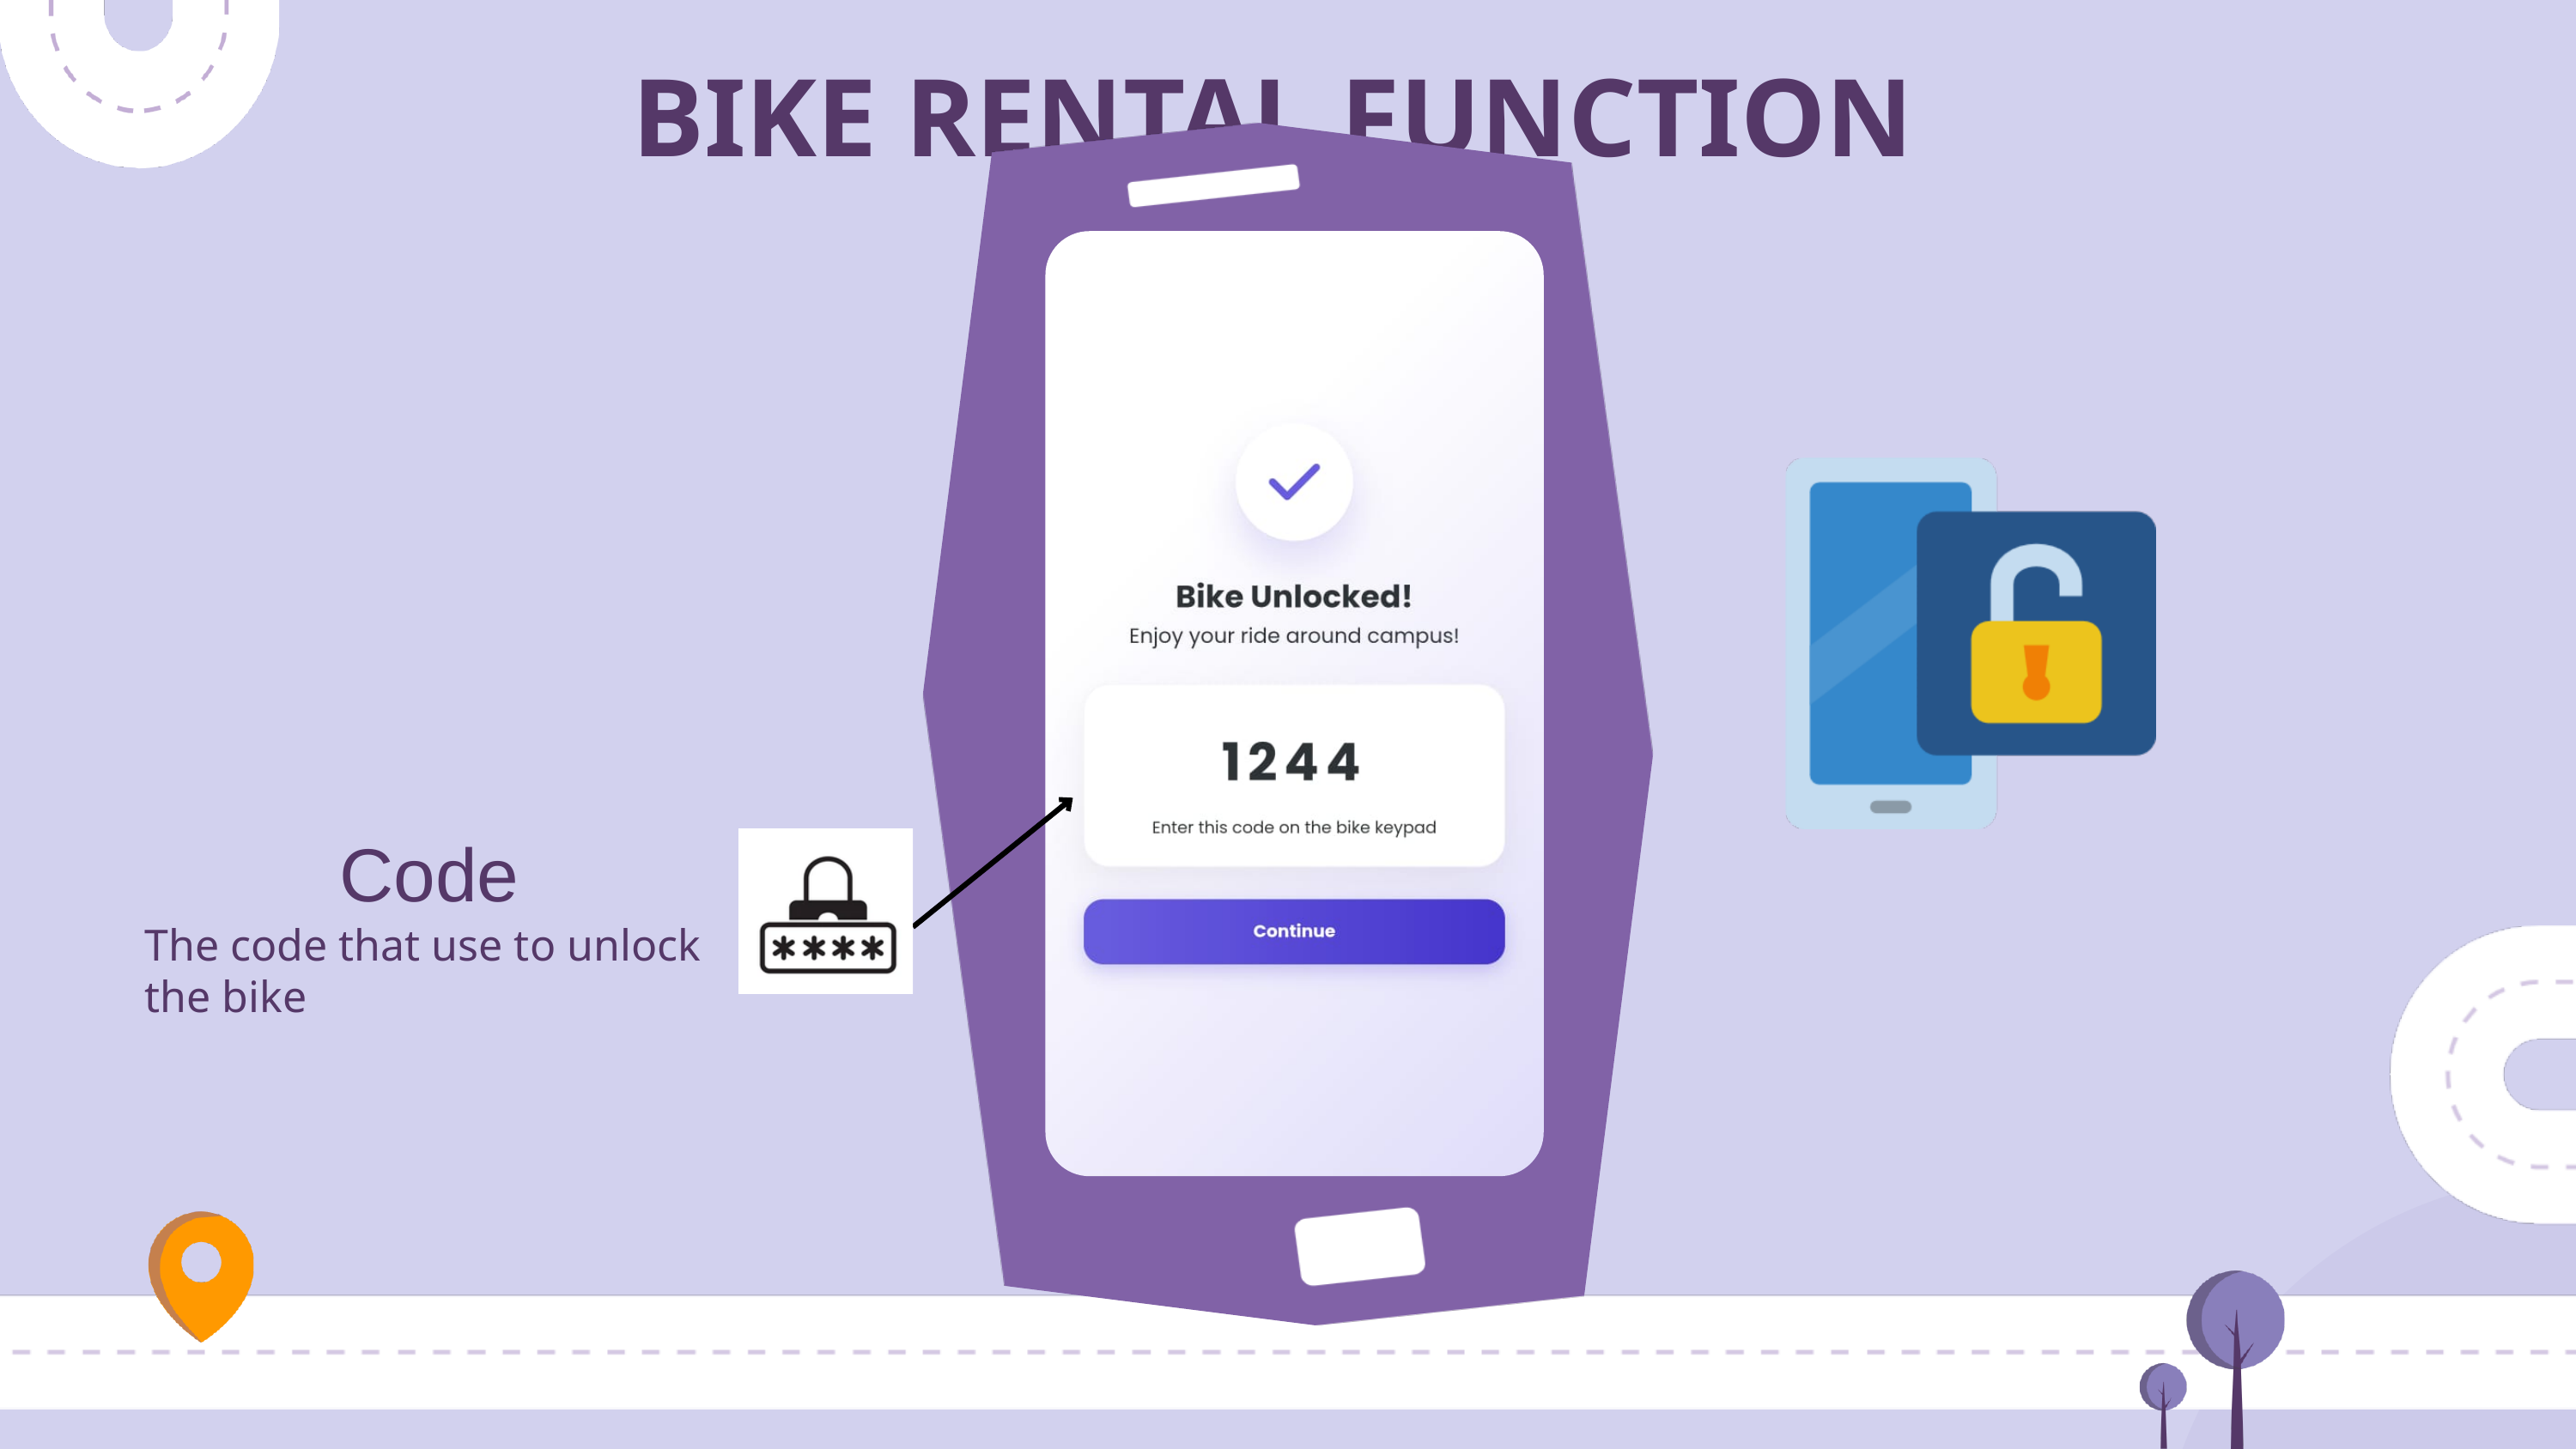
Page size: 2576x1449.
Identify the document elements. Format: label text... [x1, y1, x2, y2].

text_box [2155, 1174, 2576, 1449]
text_box BIKE RENTAL FUNCTION [200, 48, 2346, 179]
text_box [0, 925, 2576, 1410]
text_box [738, 828, 914, 994]
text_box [1045, 230, 1544, 1177]
text_box [850, 89, 1726, 1359]
text_box [2139, 1270, 2151, 1449]
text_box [144, 828, 715, 1022]
text_box [0, 0, 280, 704]
text_box [1785, 458, 2156, 829]
text_box [148, 1211, 254, 1343]
